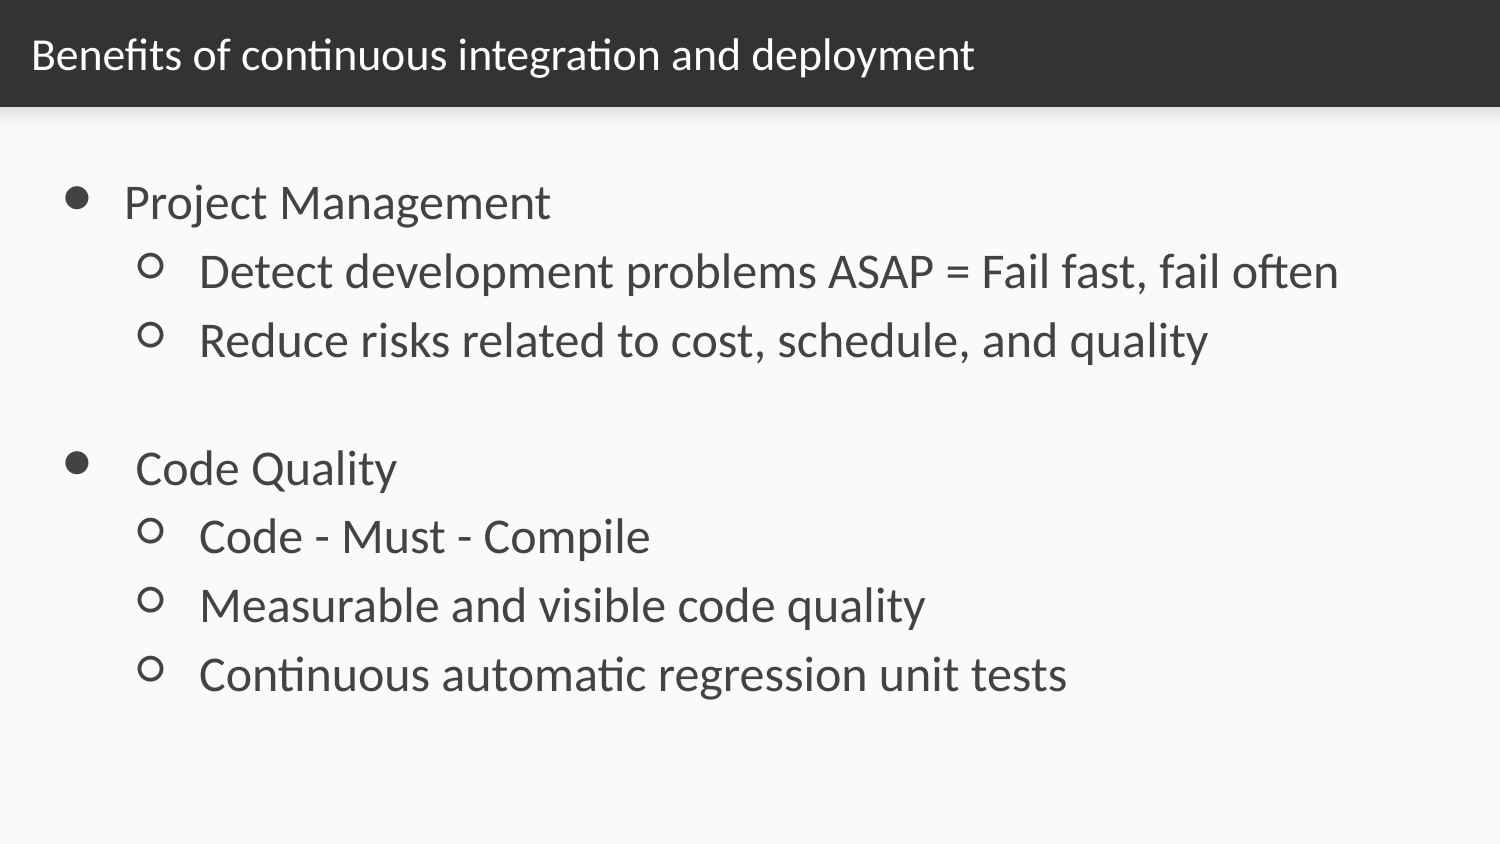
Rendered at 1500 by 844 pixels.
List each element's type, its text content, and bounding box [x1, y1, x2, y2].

title Benefits of continuous integration and deployment [16, 2, 1464, 102]
list Project Management Detect development problems ASAP = Fail fast, fail often Reduce risks related to cost, schedule, and quality Code Quality Code - Must - Compile Measurable and visible code quality Continuous automatic regression unit tests [34, 145, 1465, 806]
